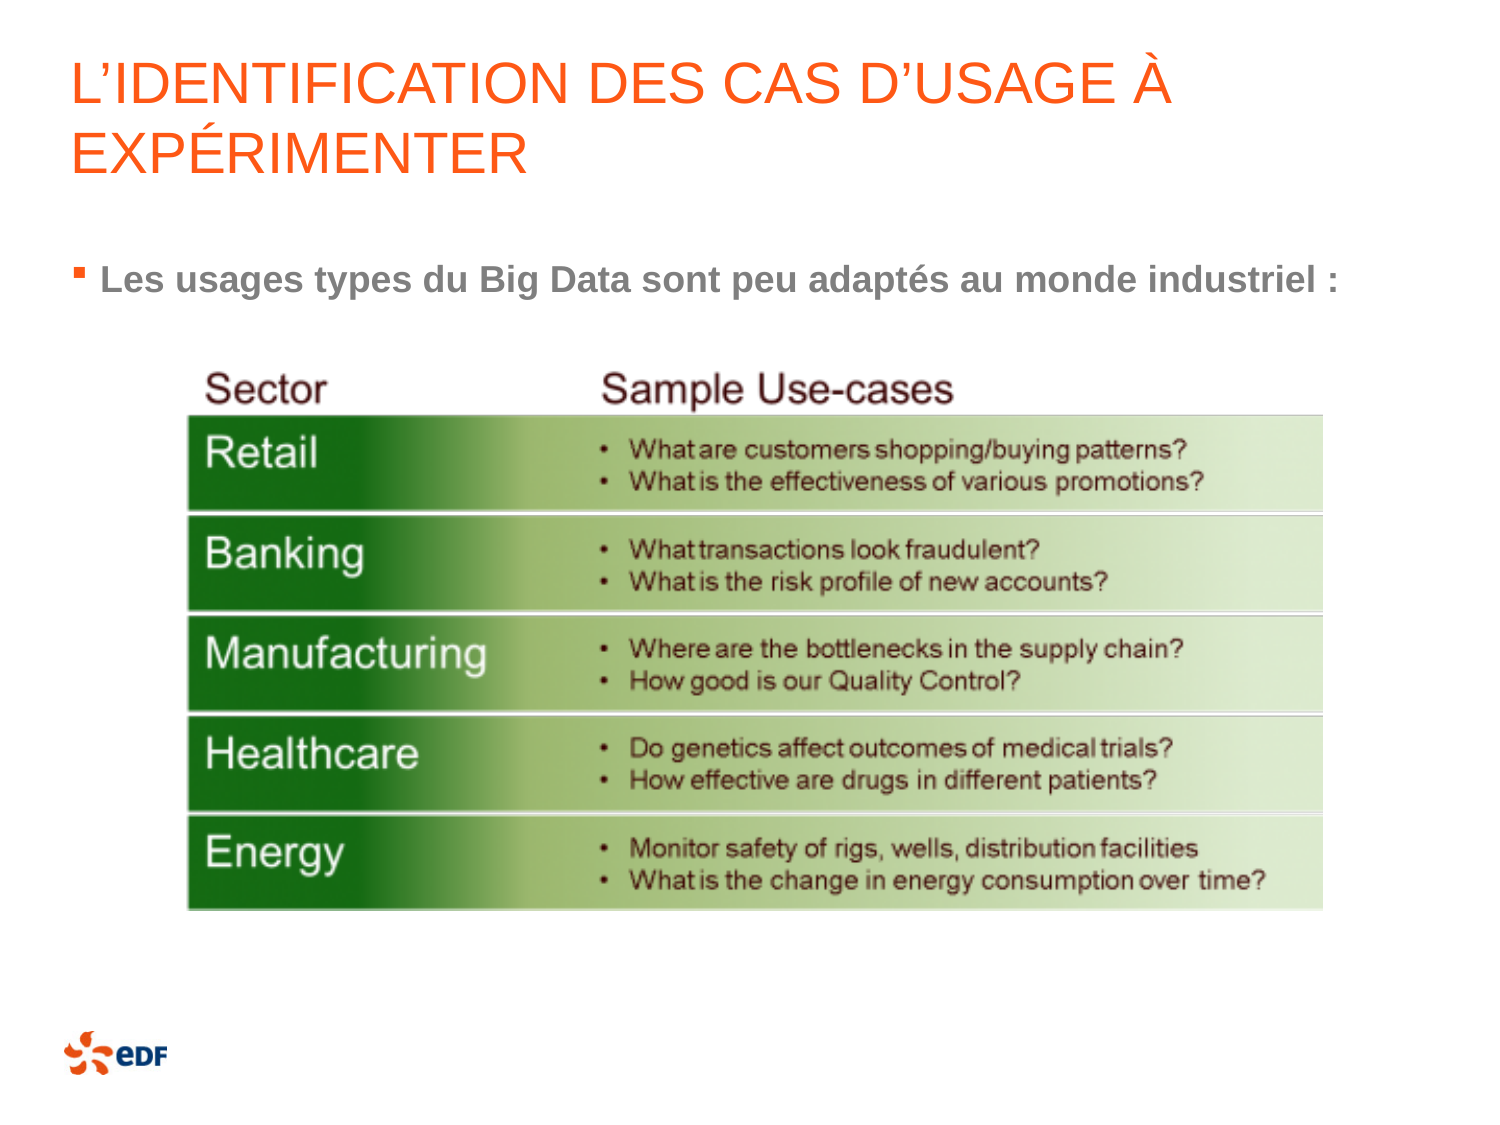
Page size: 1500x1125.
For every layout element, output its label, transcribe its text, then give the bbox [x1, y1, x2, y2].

list Les usages types du Big Data sont peu adaptés au monde industriel : [64, 255, 1436, 941]
title l’identification des cas d’usage à expérimenter [64, 45, 1436, 185]
picture [176, 349, 1324, 911]
picture [64, 1031, 167, 1075]
